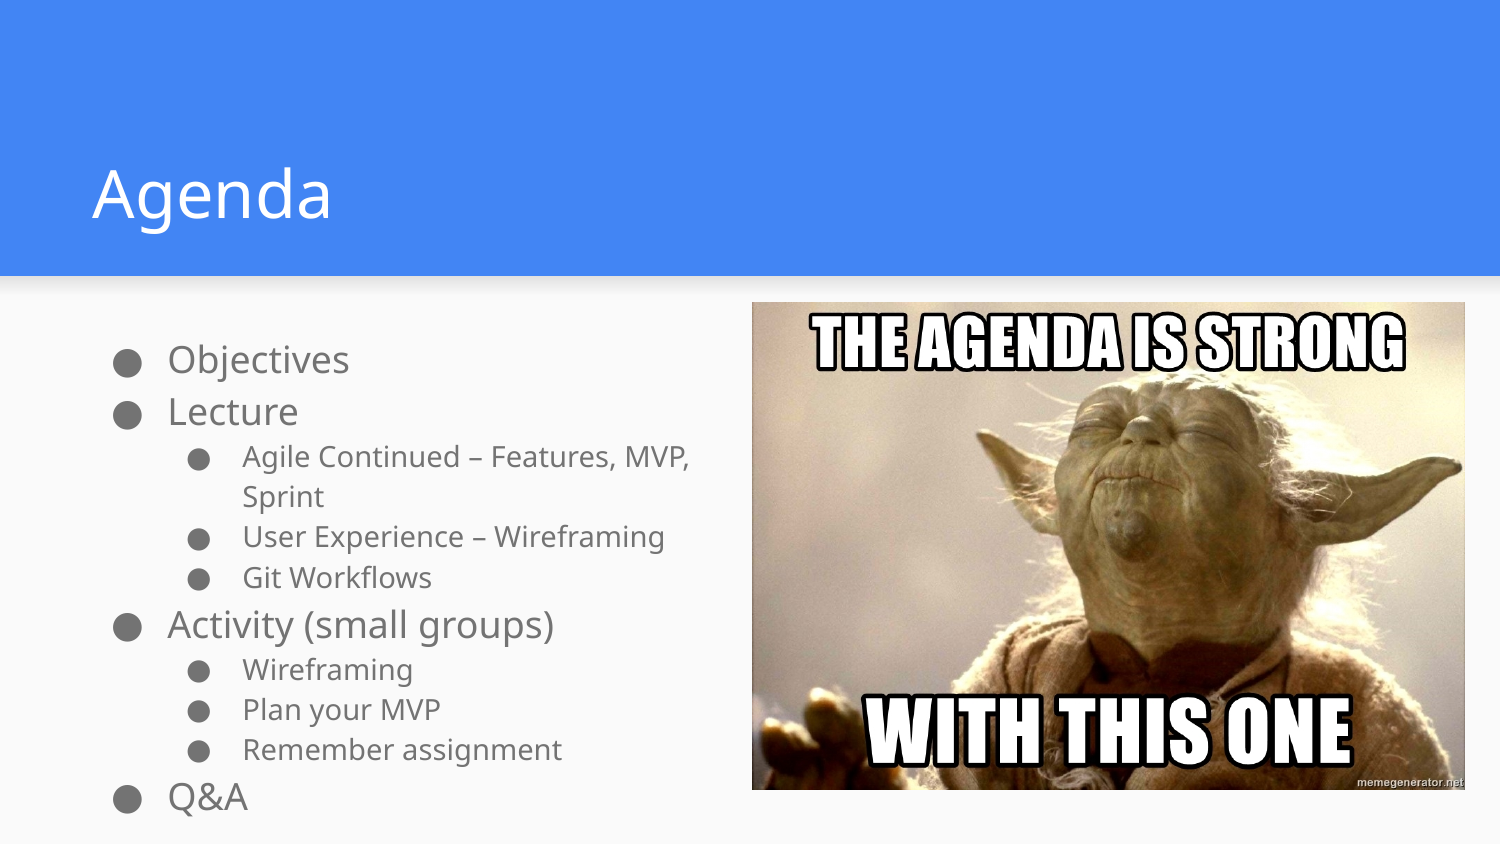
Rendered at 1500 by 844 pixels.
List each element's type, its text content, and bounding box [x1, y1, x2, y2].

list Objectives Lecture Agile Continued – Features, MVP, Sprint User Experience – Wireframing Git Workflows Activity (small groups) Wireframing Plan your MVP Remember assignment Q&A [77, 314, 752, 814]
picture [751, 302, 1465, 790]
title Agenda [77, 121, 1427, 248]
